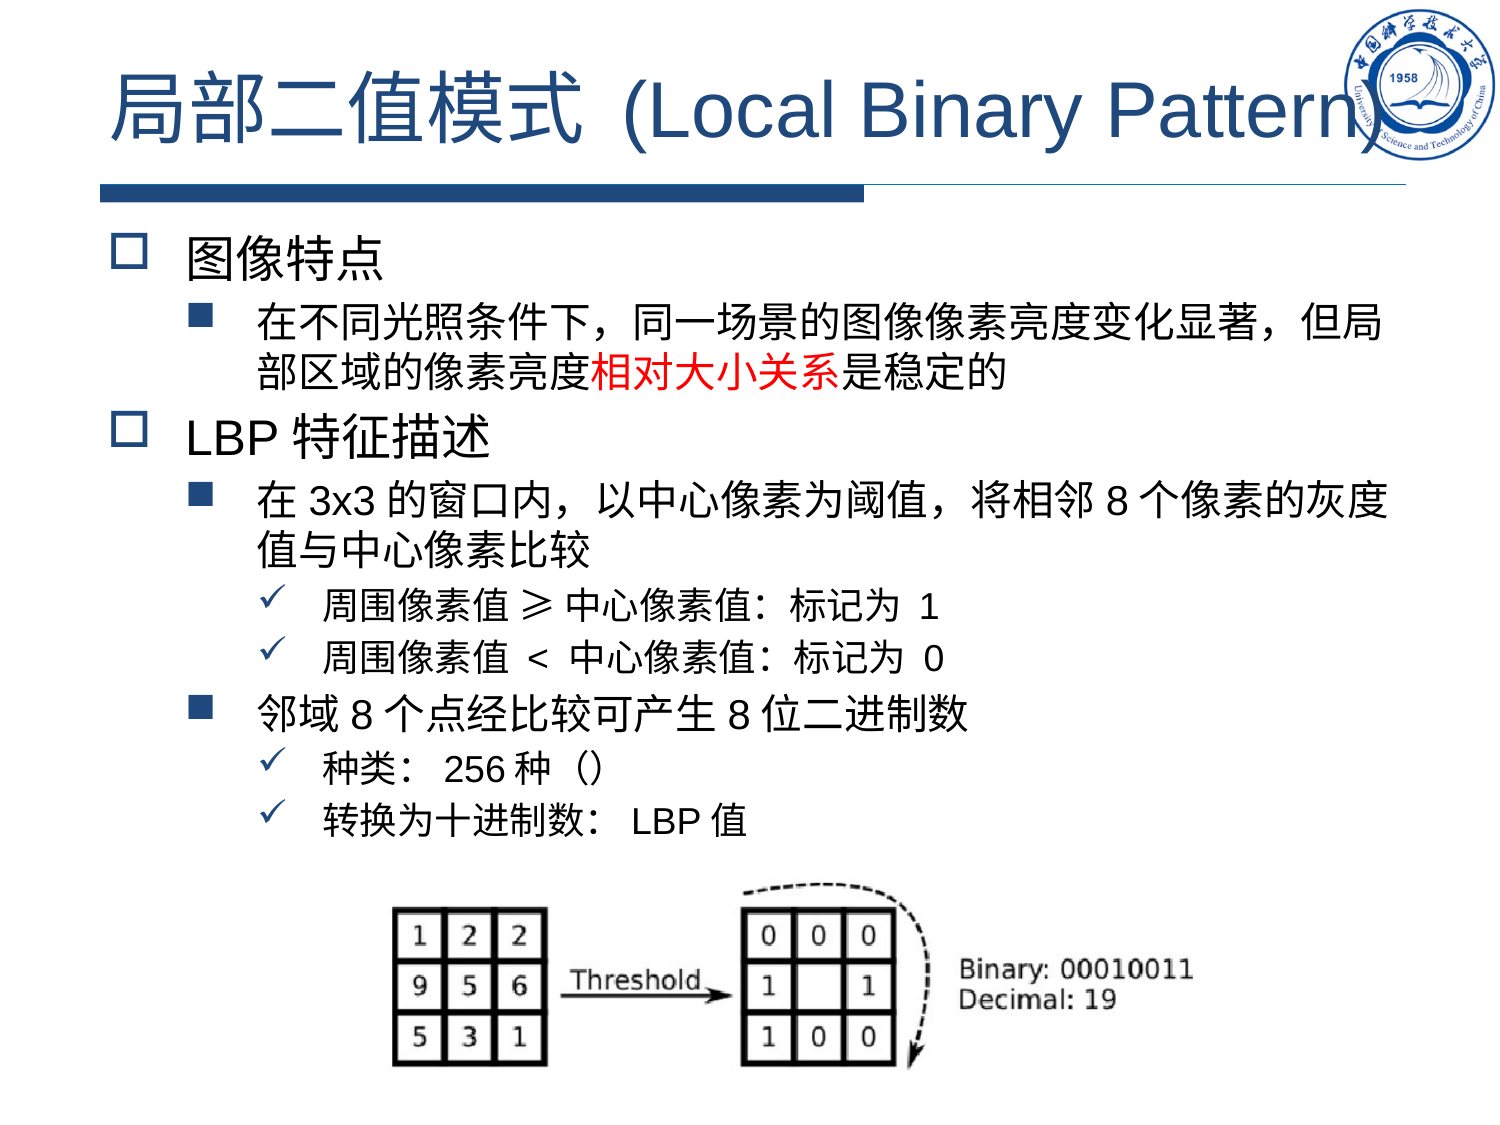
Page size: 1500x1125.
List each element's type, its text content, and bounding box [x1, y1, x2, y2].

picture [1333, 1, 1500, 161]
picture [343, 876, 1212, 1072]
title 局部二值模式 (Local Binary Pattern) [94, 50, 1407, 161]
